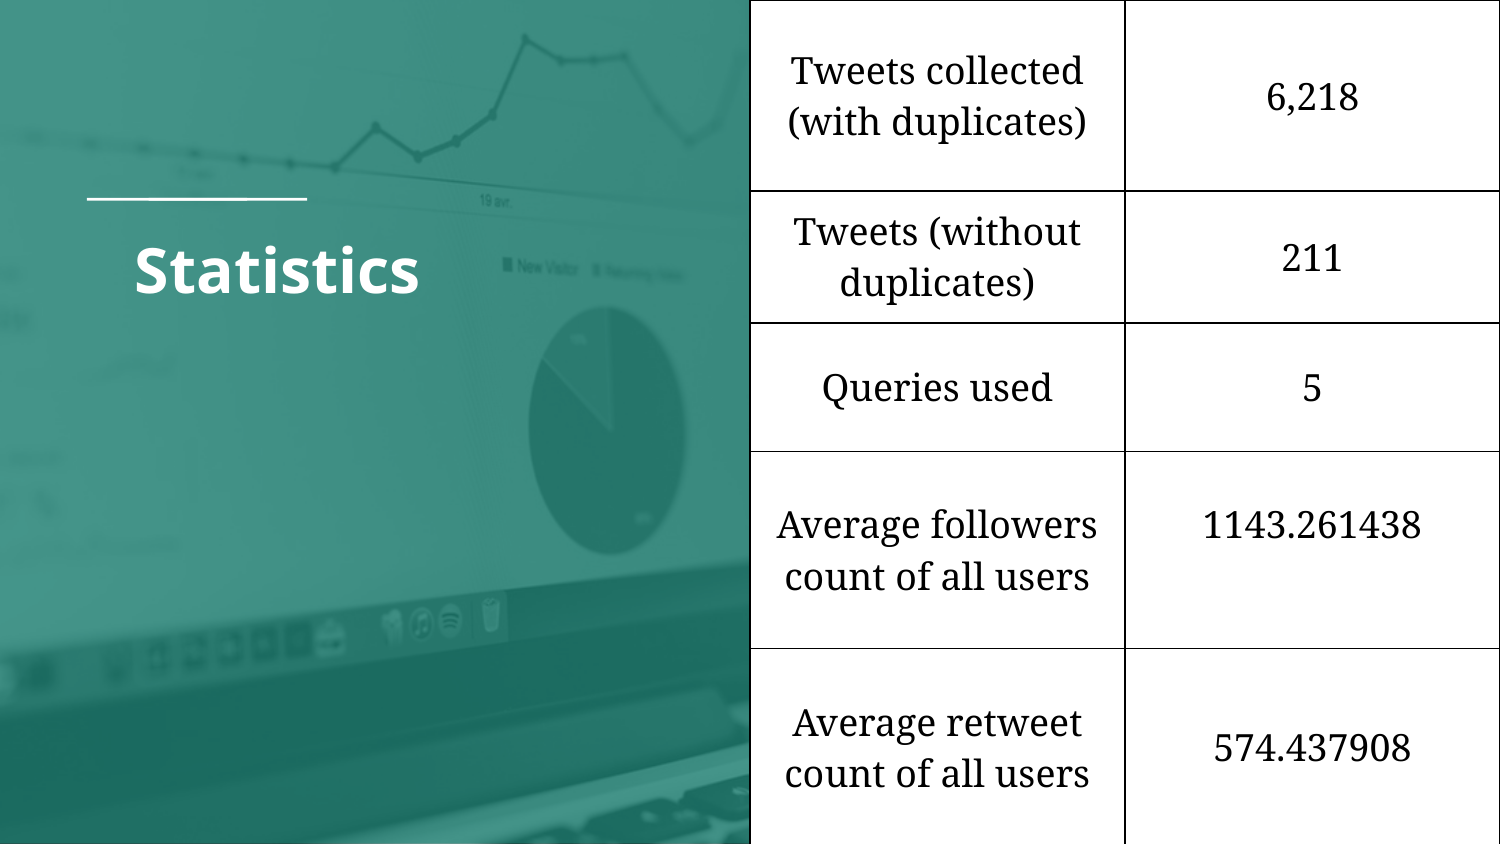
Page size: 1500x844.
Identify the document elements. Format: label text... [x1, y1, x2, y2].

table_header 6,218 [1126, 1, 1499, 190]
table_cell Tweets (without duplicates) [751, 192, 1124, 322]
table_cell Average followers count of all users [751, 452, 1124, 648]
table_cell Average retweet count of all users [751, 649, 1124, 844]
table_header Tweets collected (with duplicates) [751, 1, 1124, 190]
table_cell 211 [1126, 192, 1499, 322]
title Statistics [119, 216, 662, 494]
table_cell 574.437908 [1126, 649, 1499, 844]
table_cell 5 [1126, 324, 1499, 451]
table_cell 1143.261438 [1126, 452, 1499, 648]
table_cell Queries used [751, 324, 1124, 451]
